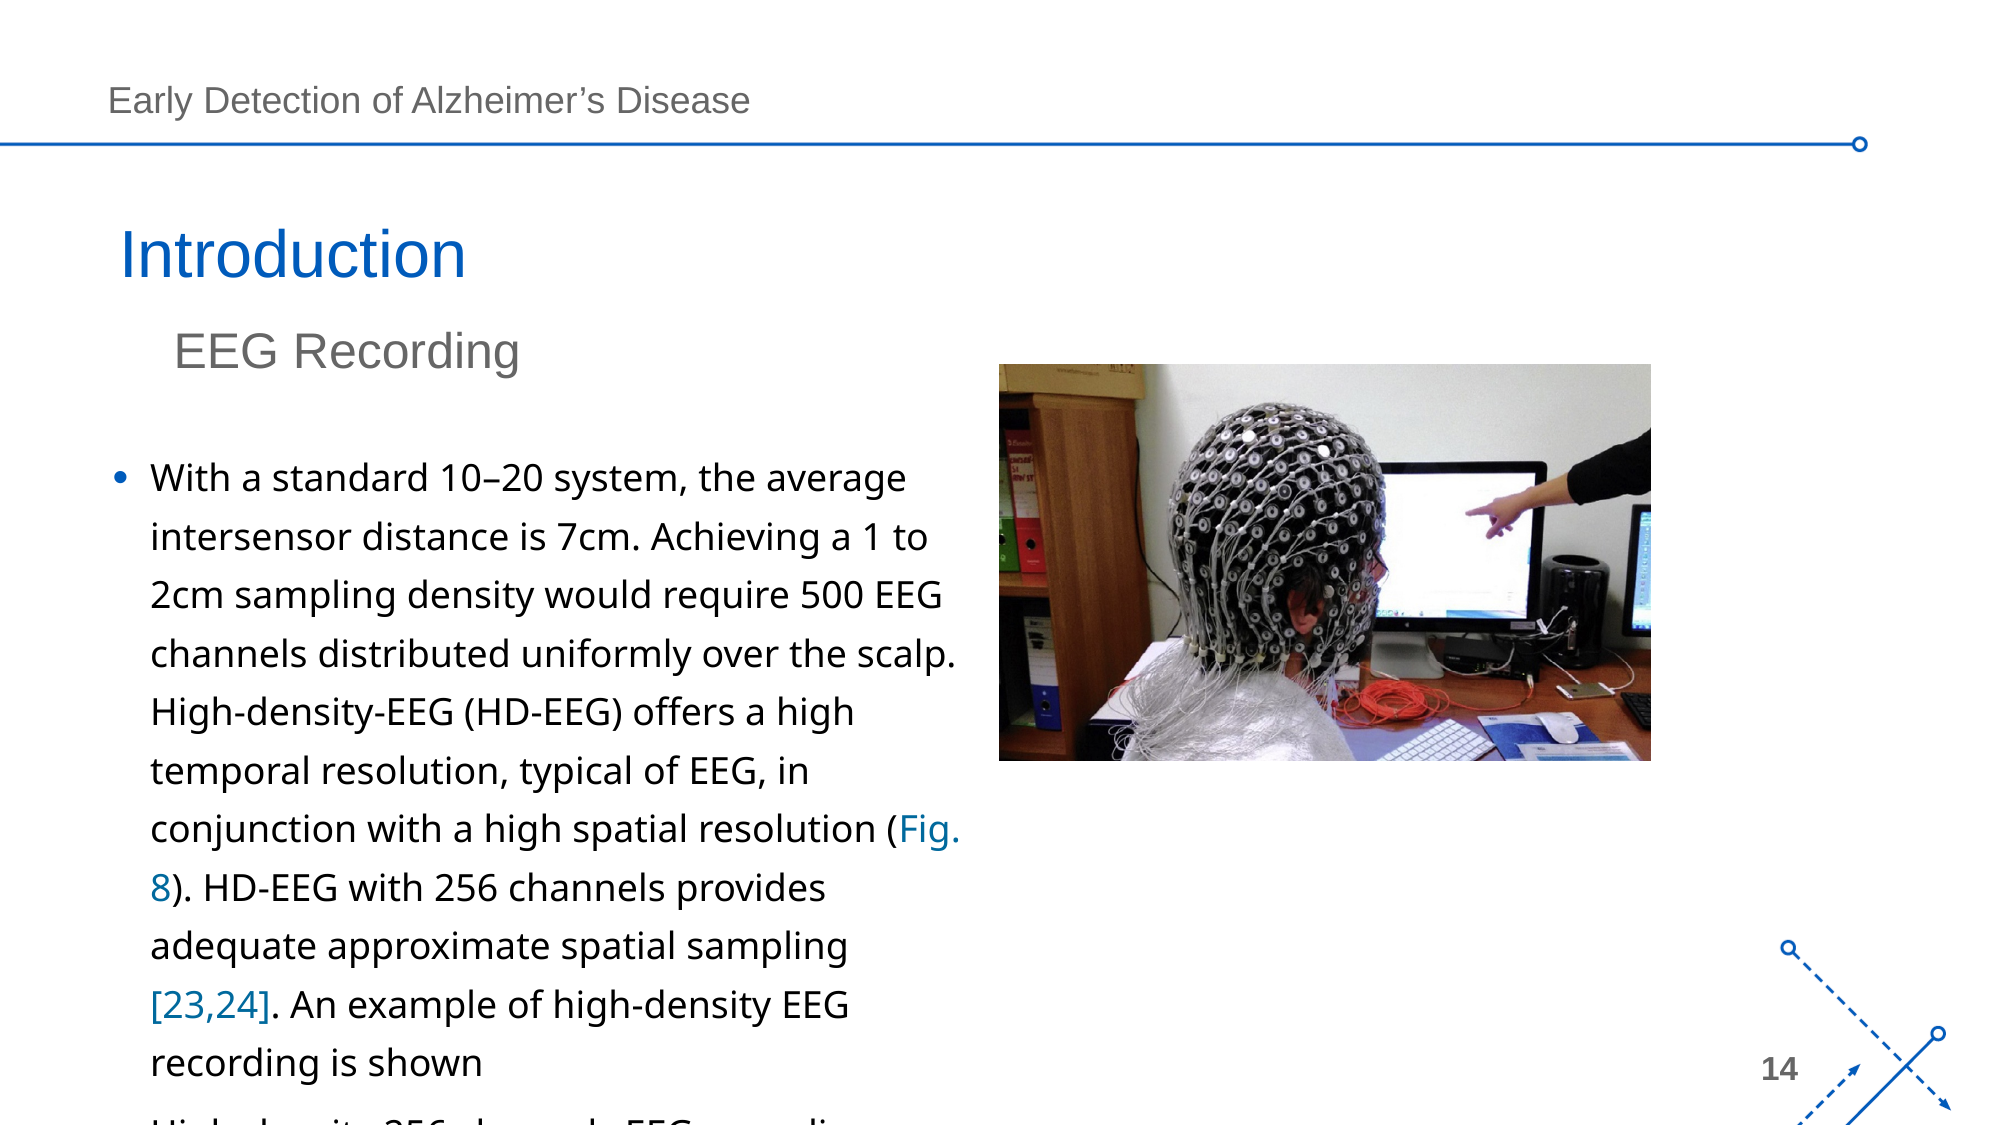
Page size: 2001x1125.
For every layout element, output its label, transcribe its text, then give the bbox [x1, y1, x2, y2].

list With a standard 10–20 system, the average intersensor distance is 7cm. Achieving a 1 to 2cm sampling density would require 500 EEG channels distributed uniformly over the scalp. High-density-EEG (HD-EEG) offers a high temporal resolution, typical of EEG, in conjunction with a high spatial resolution (Fig. 8). HD-EEG with 256 channels provides adequate approximate spatial sampling [23,24]. An example of high-density EEG recording is shown High-density 256 channels EEG recording system [97, 433, 1000, 1013]
text_box EEG Recording [158, 317, 1665, 387]
title Introduction [104, 211, 1665, 299]
picture [0, 0, 2001, 1125]
